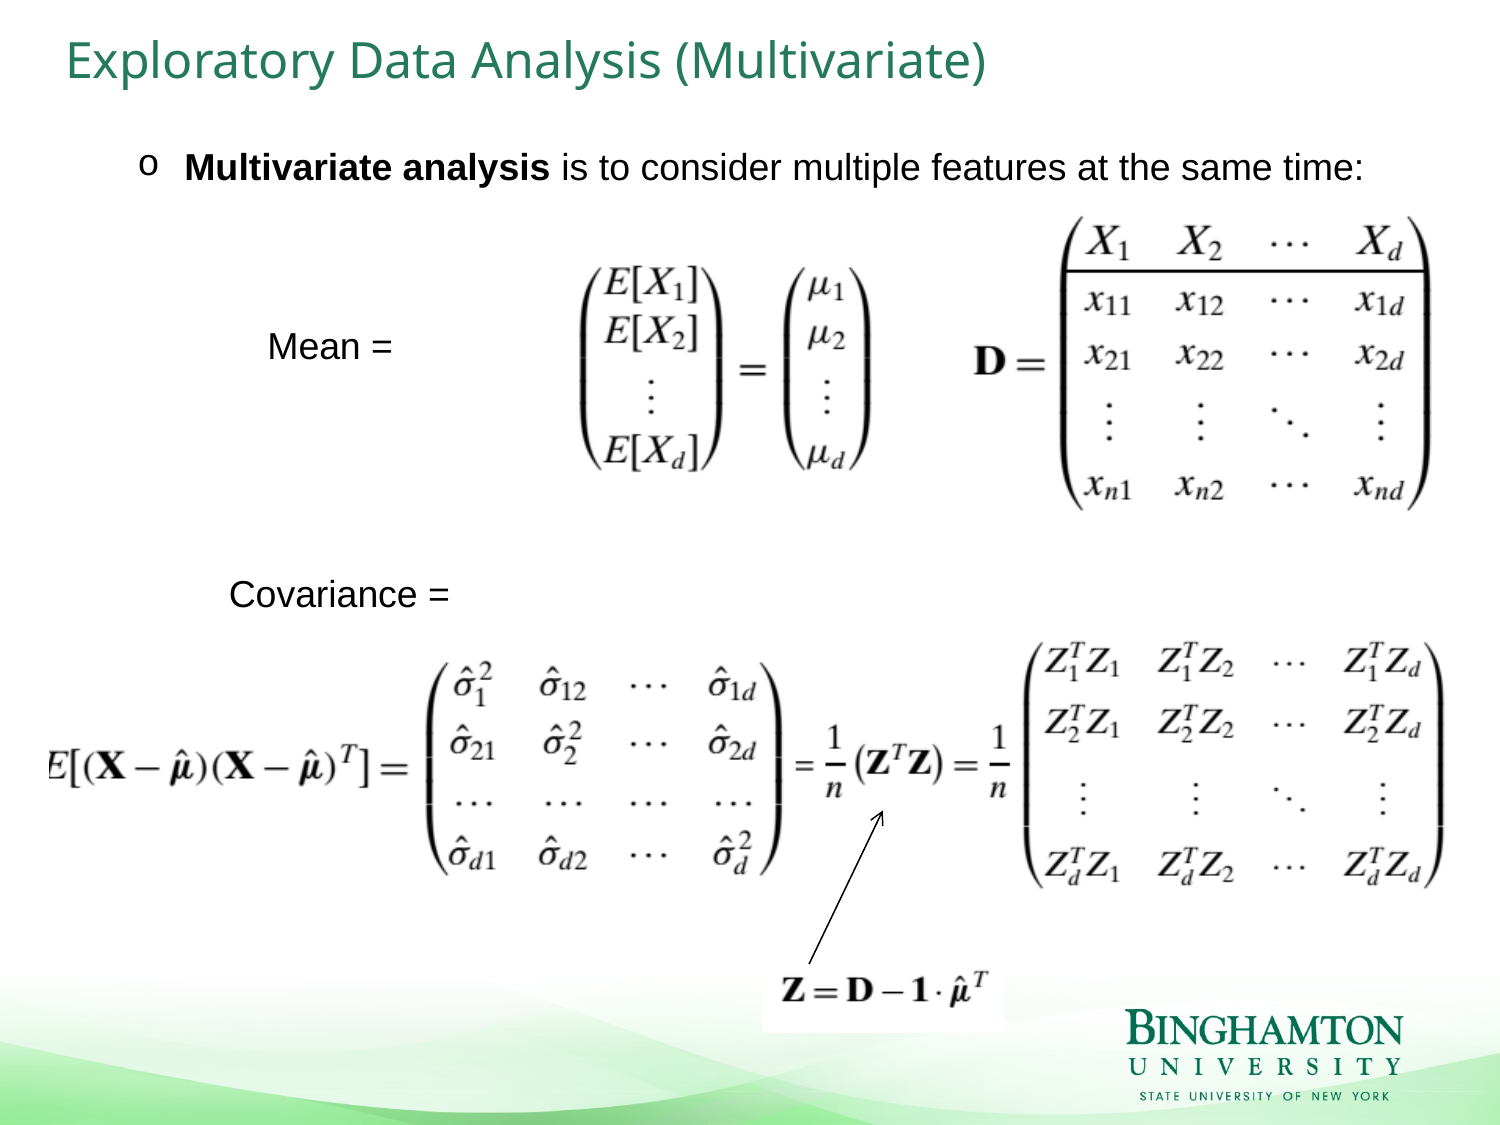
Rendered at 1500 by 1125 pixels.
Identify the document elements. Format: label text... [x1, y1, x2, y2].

text_box Exploratory Data Analysis (Multivariate) [49, 20, 1475, 141]
picture [0, 0, 1500, 1125]
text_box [808, 810, 884, 965]
